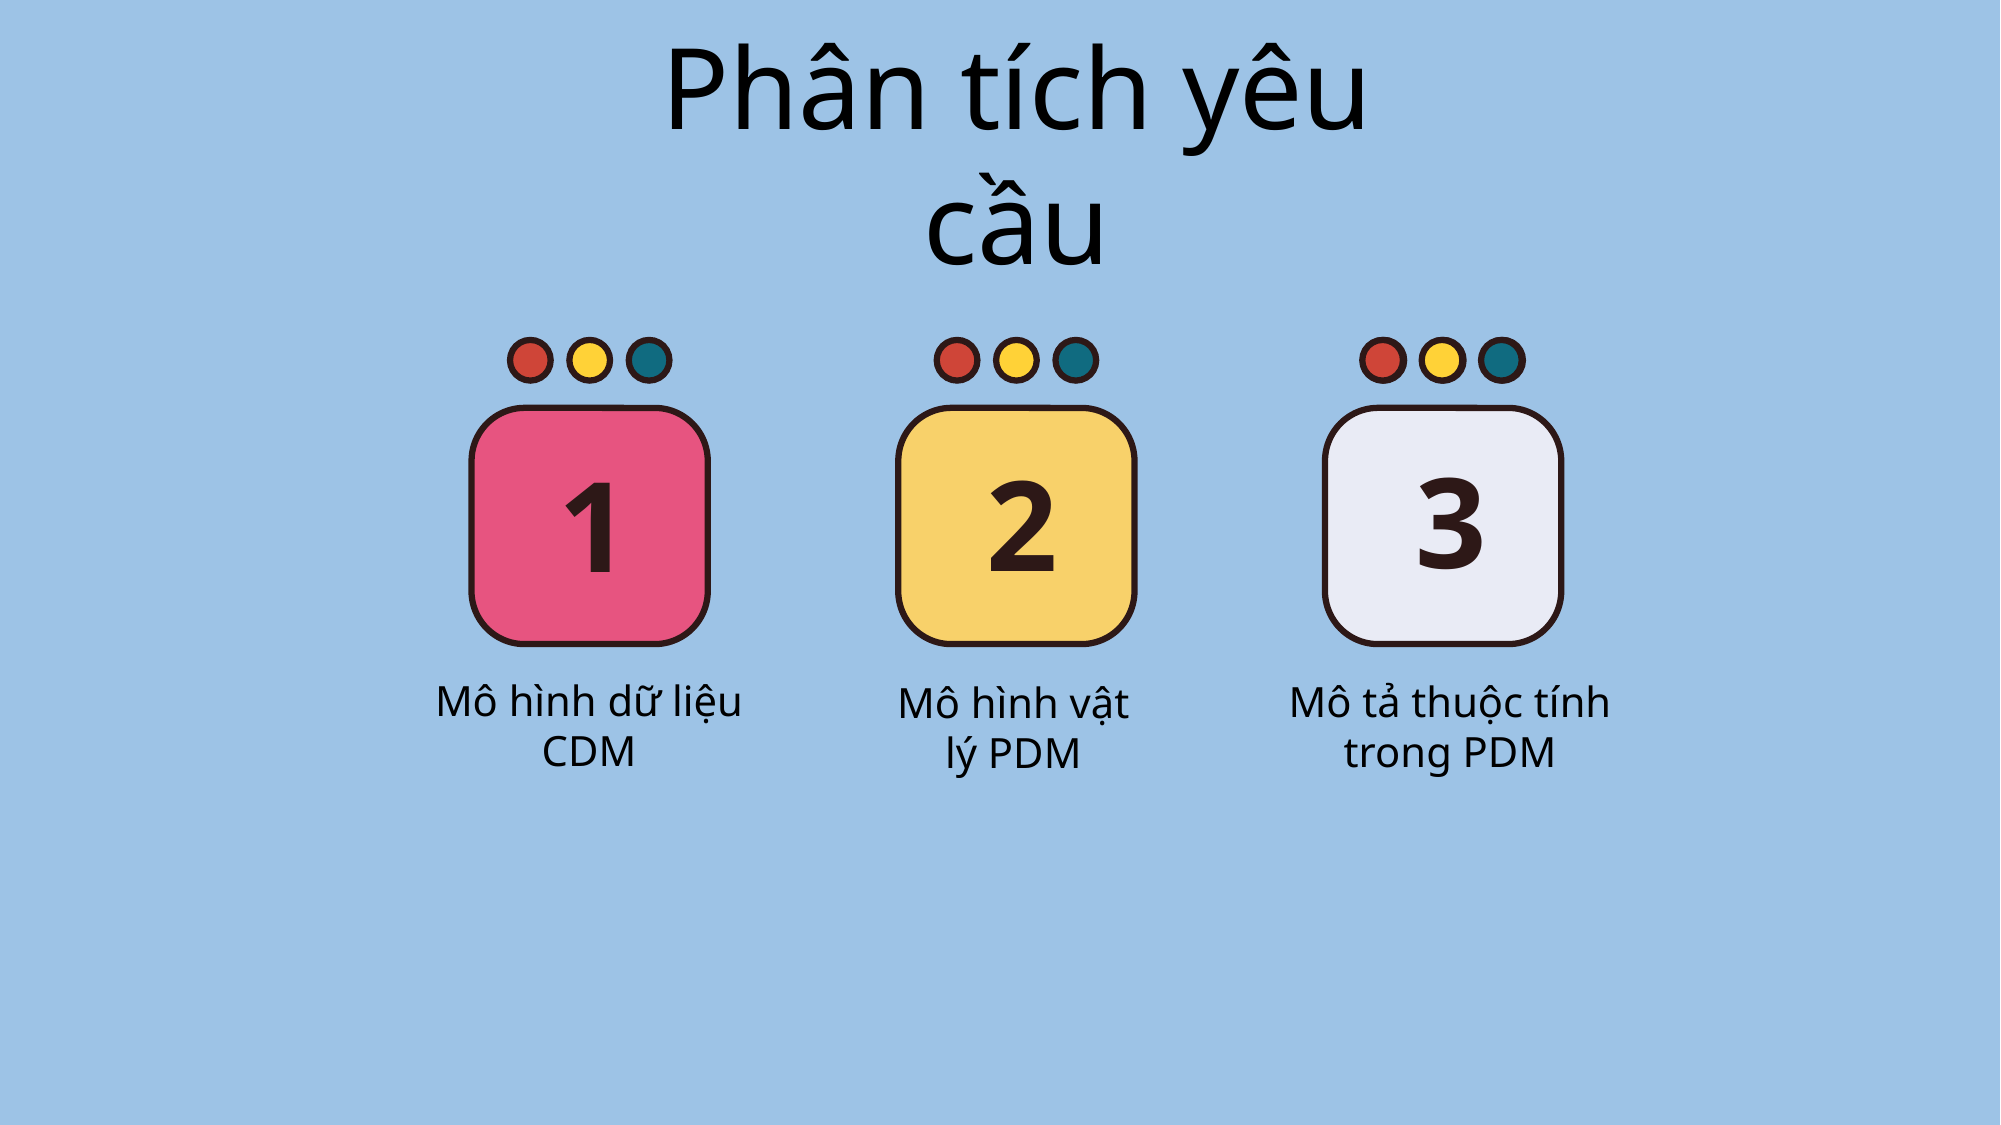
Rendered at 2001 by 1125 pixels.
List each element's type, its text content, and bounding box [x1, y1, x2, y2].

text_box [471, 339, 708, 645]
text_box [898, 339, 1135, 645]
text_box Mô hình vật lý PDM [862, 669, 1164, 785]
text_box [1324, 339, 1562, 645]
text_box Mô hình dữ liệu CDM [420, 667, 758, 782]
text_box Phân tích yêu cầu [604, 74, 1431, 231]
text_box Mô tả thuộc tính trong PDM [1270, 668, 1630, 784]
